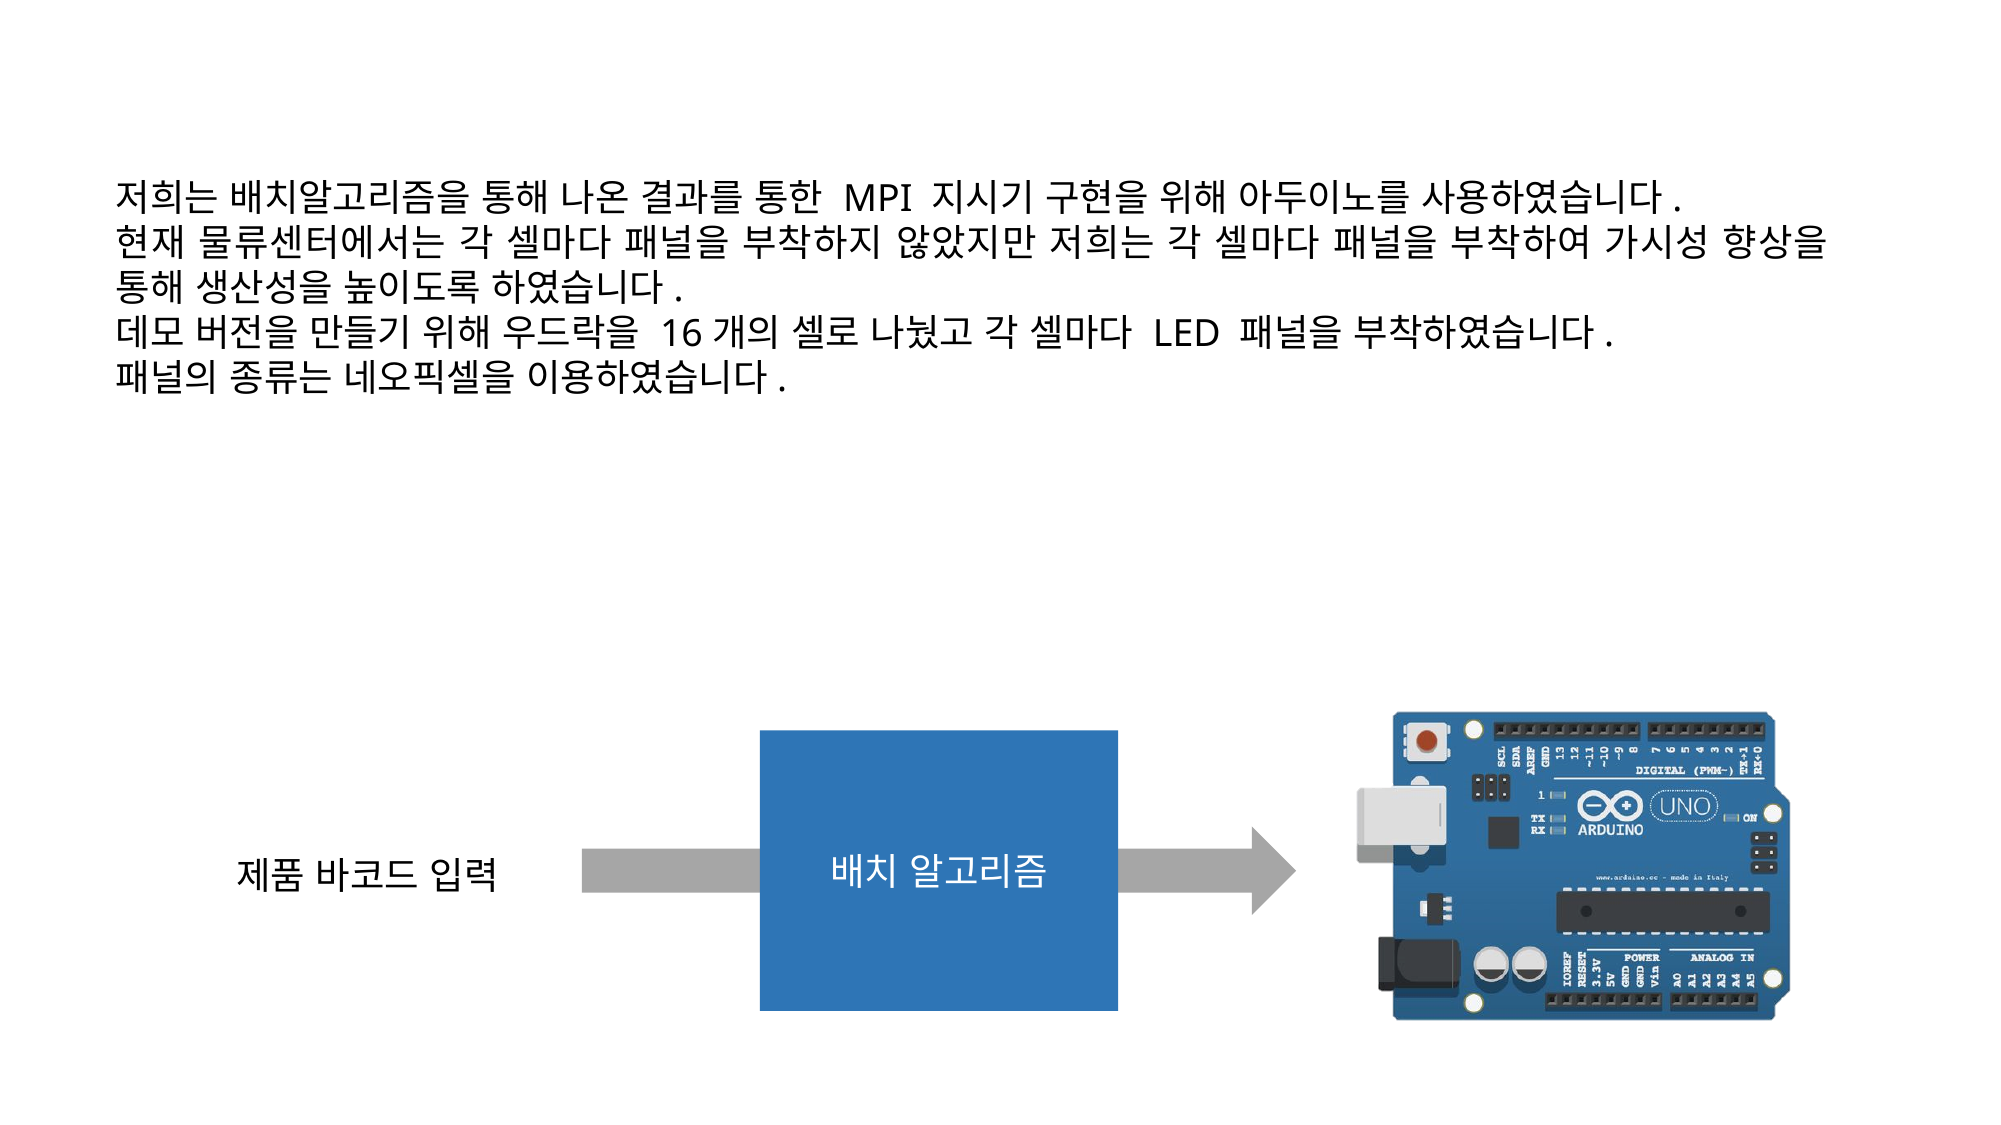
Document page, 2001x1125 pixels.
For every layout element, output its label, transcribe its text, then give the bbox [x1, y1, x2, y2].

text_box [1119, 823, 1298, 918]
picture [1332, 706, 1842, 1035]
text_box 제품 바코드 입력 [221, 844, 514, 905]
text_box 저희는 배치알고리즘을 통해 나온 결과를 통한 MPI 지시기 구현을 위해 아두이노를 사용하였습니다. 현재 물류센터에서는 각 셀마다 패널을 부착하지 않았지만 저희는 각 셀마다 패널을 부착하여 가시성 향상을 통해 생산성을 높이도록 하였습니다. 데모 버전을 만들기 위해 우드락을 16개의 셀로 나눴고 각 셀마다 LED 패널을 부착하였습니다. 패널의 종류는 네오픽셀을 이용하였습니다. [100, 166, 1845, 452]
text_box 배치 알고리즘 [759, 730, 1119, 1011]
text_box [580, 847, 759, 894]
